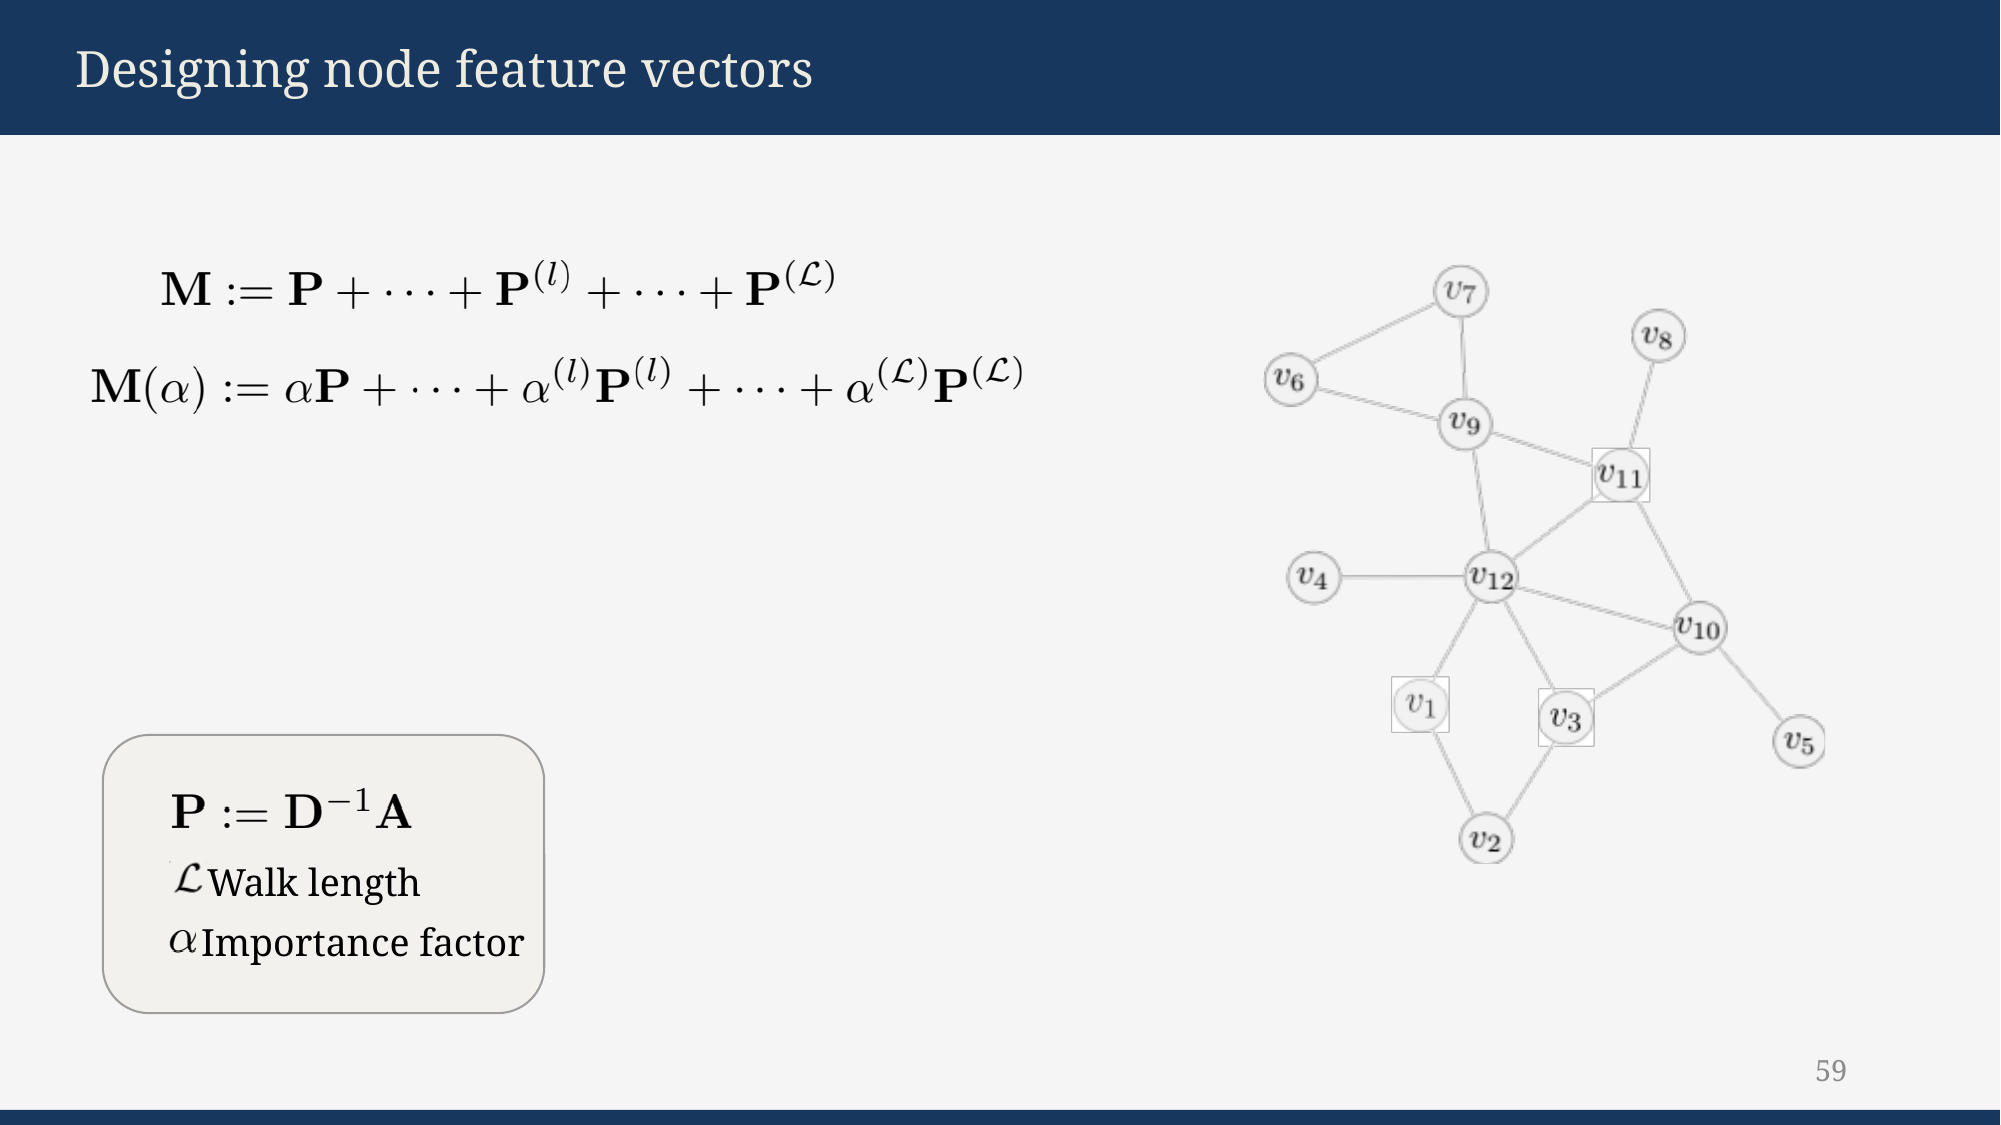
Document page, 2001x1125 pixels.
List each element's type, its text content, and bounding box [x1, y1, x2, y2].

text_box [0, 1109, 2000, 1125]
picture [162, 921, 196, 962]
picture [171, 787, 412, 828]
picture [169, 860, 207, 897]
picture [87, 355, 1025, 427]
picture [1263, 264, 1826, 864]
text_box Designing node feature vectors [0, 0, 2000, 136]
slide_number 59 [1412, 1042, 1863, 1103]
picture [157, 259, 858, 351]
text_box [101, 733, 546, 1015]
